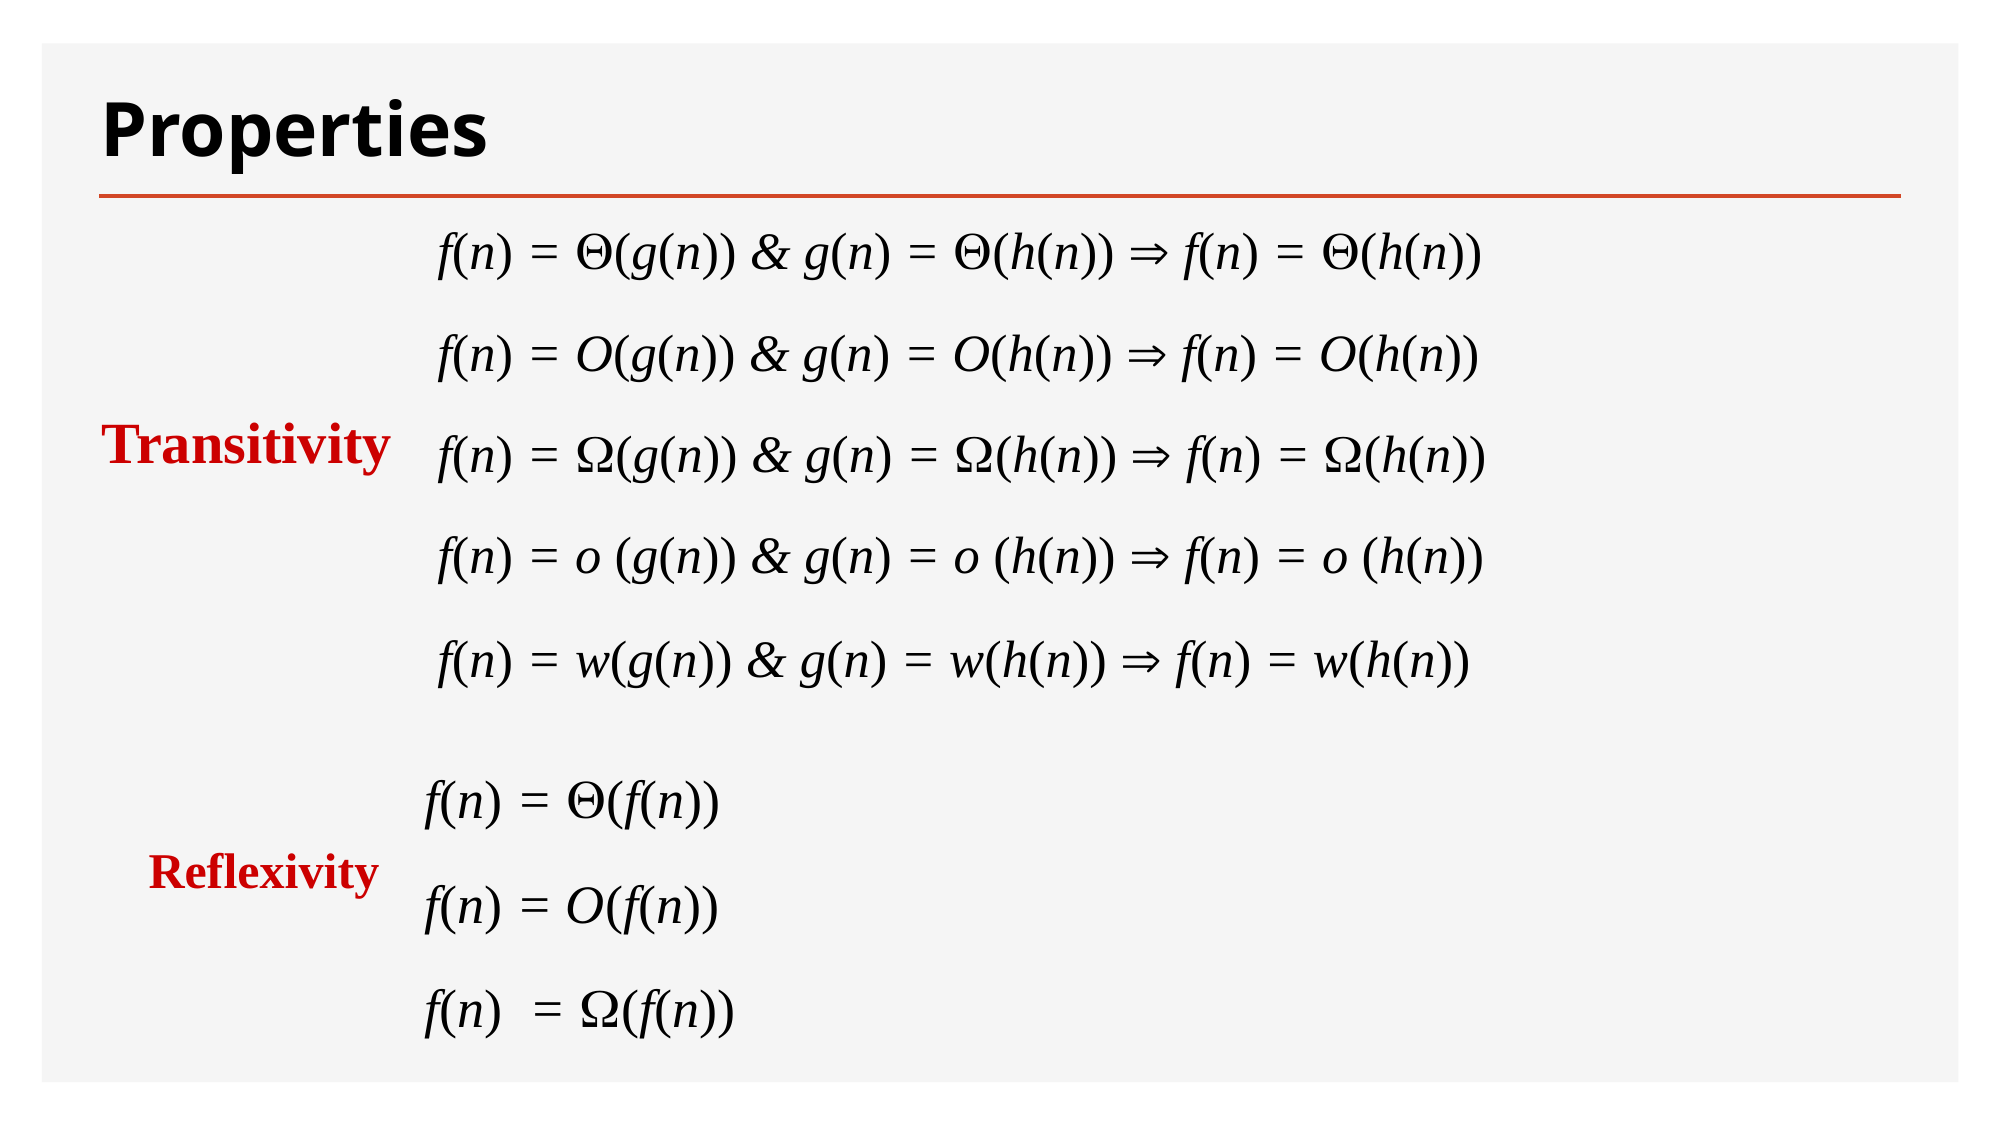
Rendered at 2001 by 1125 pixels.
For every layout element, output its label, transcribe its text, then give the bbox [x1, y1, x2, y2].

text_box Reflexivity [102, 837, 395, 918]
text_box Transitivity [86, 406, 423, 511]
title Properties [85, 73, 1214, 179]
text_box f(n) = (f(n)) f(n) = O(f(n)) f(n) = (f(n)) [409, 764, 958, 1072]
list f(n) = (g(n)) & g(n) = (h(n))  f(n) = (h(n)) f(n) = O(g(n)) & g(n) = O(h(n))  f(n) = O(h(n)) f(n) = (g(n)) & g(n) = (h(n))  f(n) = (h(n)) f(n) = o (g(n)) & g(n) = o (h(n))  f(n) = o (h(n)) f(n) = w(g(n)) & g(n) = w(h(n))  f(n) = w(h(n)) [422, 216, 1898, 701]
